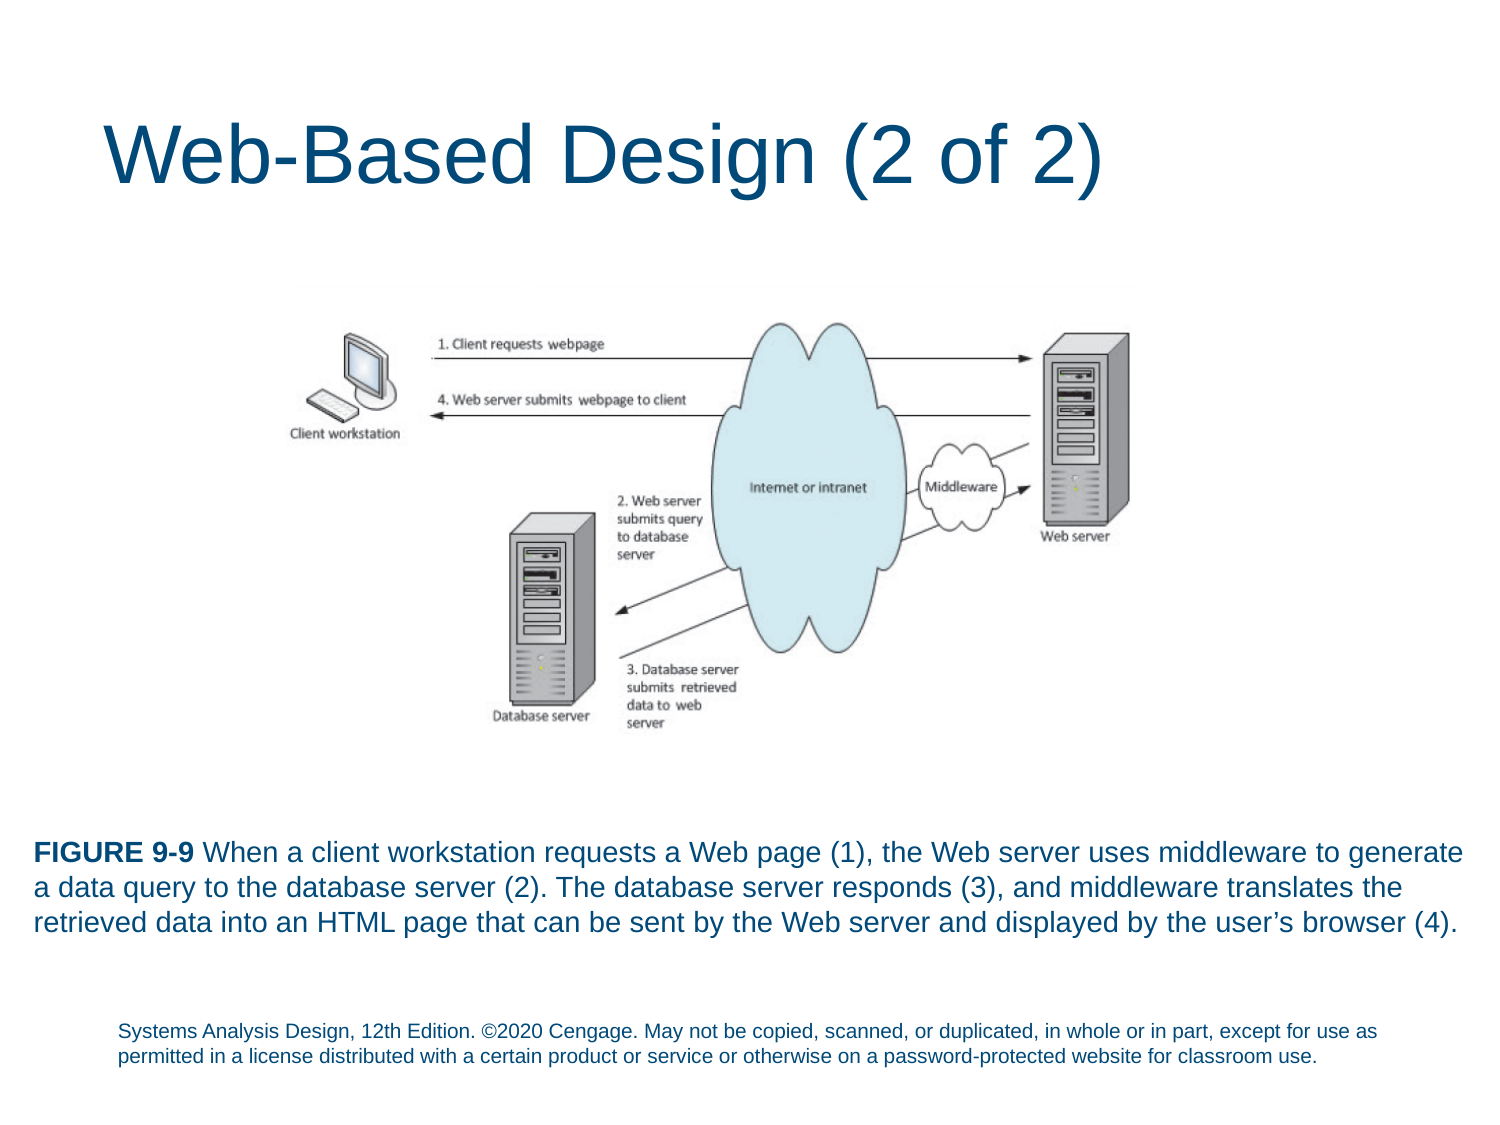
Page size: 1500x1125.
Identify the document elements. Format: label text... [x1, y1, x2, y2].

footer Systems Analysis Design, 12th Edition. ©2020 Cengage. May not be copied, scanned, or duplicated, in whole or in part, except for use as permitted in a license distributed with a certain product or service or otherwise on a password-protected website for classroom use. [103, 1009, 1397, 1070]
picture [274, 287, 1143, 738]
text_box FIGURE 9-9 When a client workstation requests a Web page (1), the Web server uses middleware to generate a data query to the database server (2). The database server responds (3), and middleware translates the retrieved data into an HTML page that can be sent by the Web server and displayed by the user’s browser (4). [18, 825, 1482, 946]
title Web-Based Design (2 of 2) [103, 111, 1397, 243]
